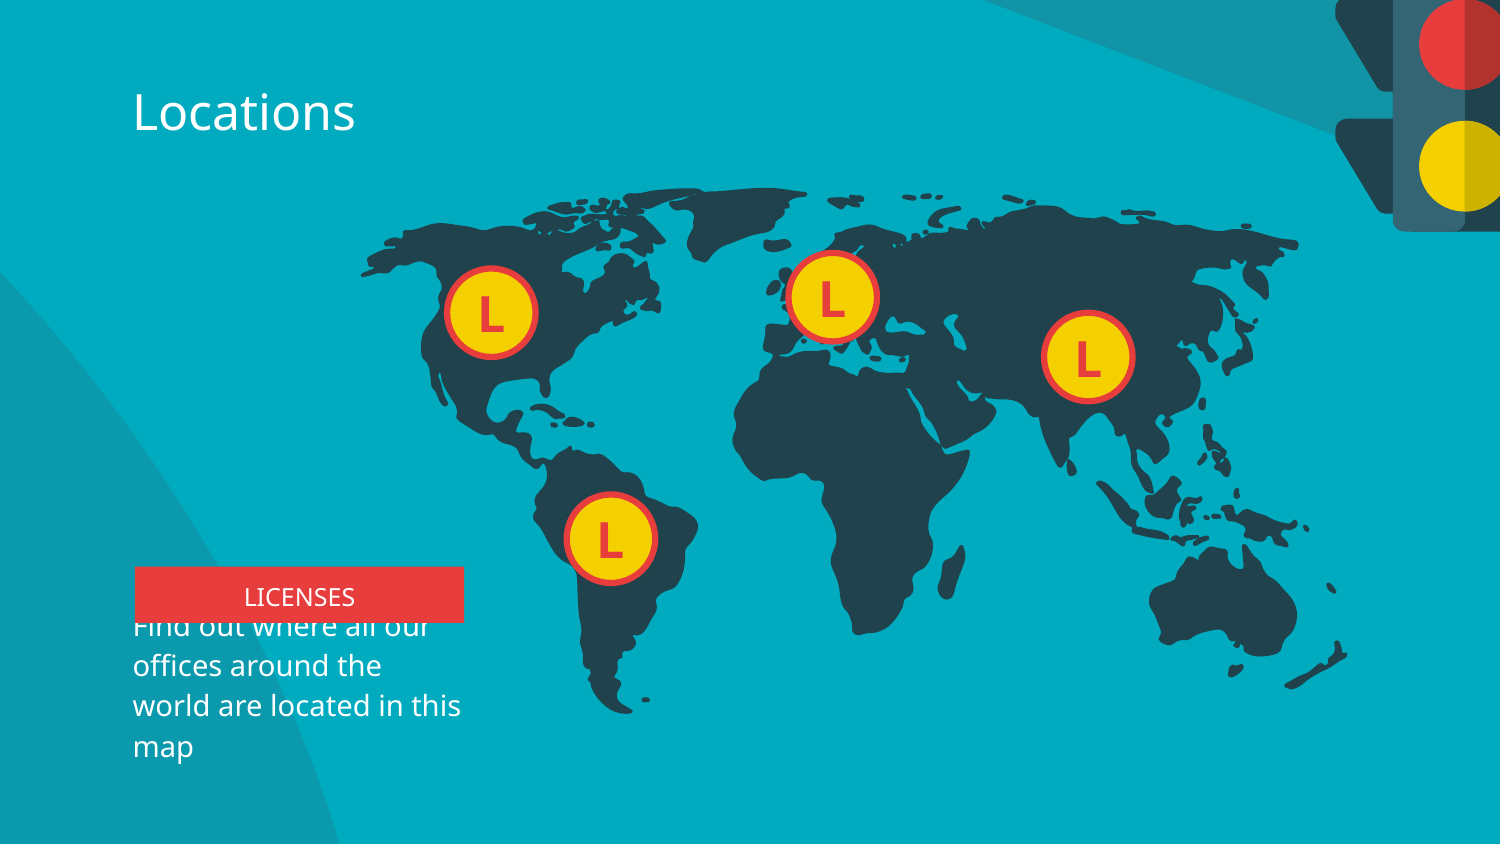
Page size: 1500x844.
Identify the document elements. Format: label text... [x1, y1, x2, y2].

text_box Find out where all our offices around the world are located in this map [110, 613, 496, 793]
title Locations [116, 63, 1330, 158]
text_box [360, 187, 1349, 715]
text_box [1335, 0, 1500, 232]
subtitle LICENSES [134, 566, 355, 623]
